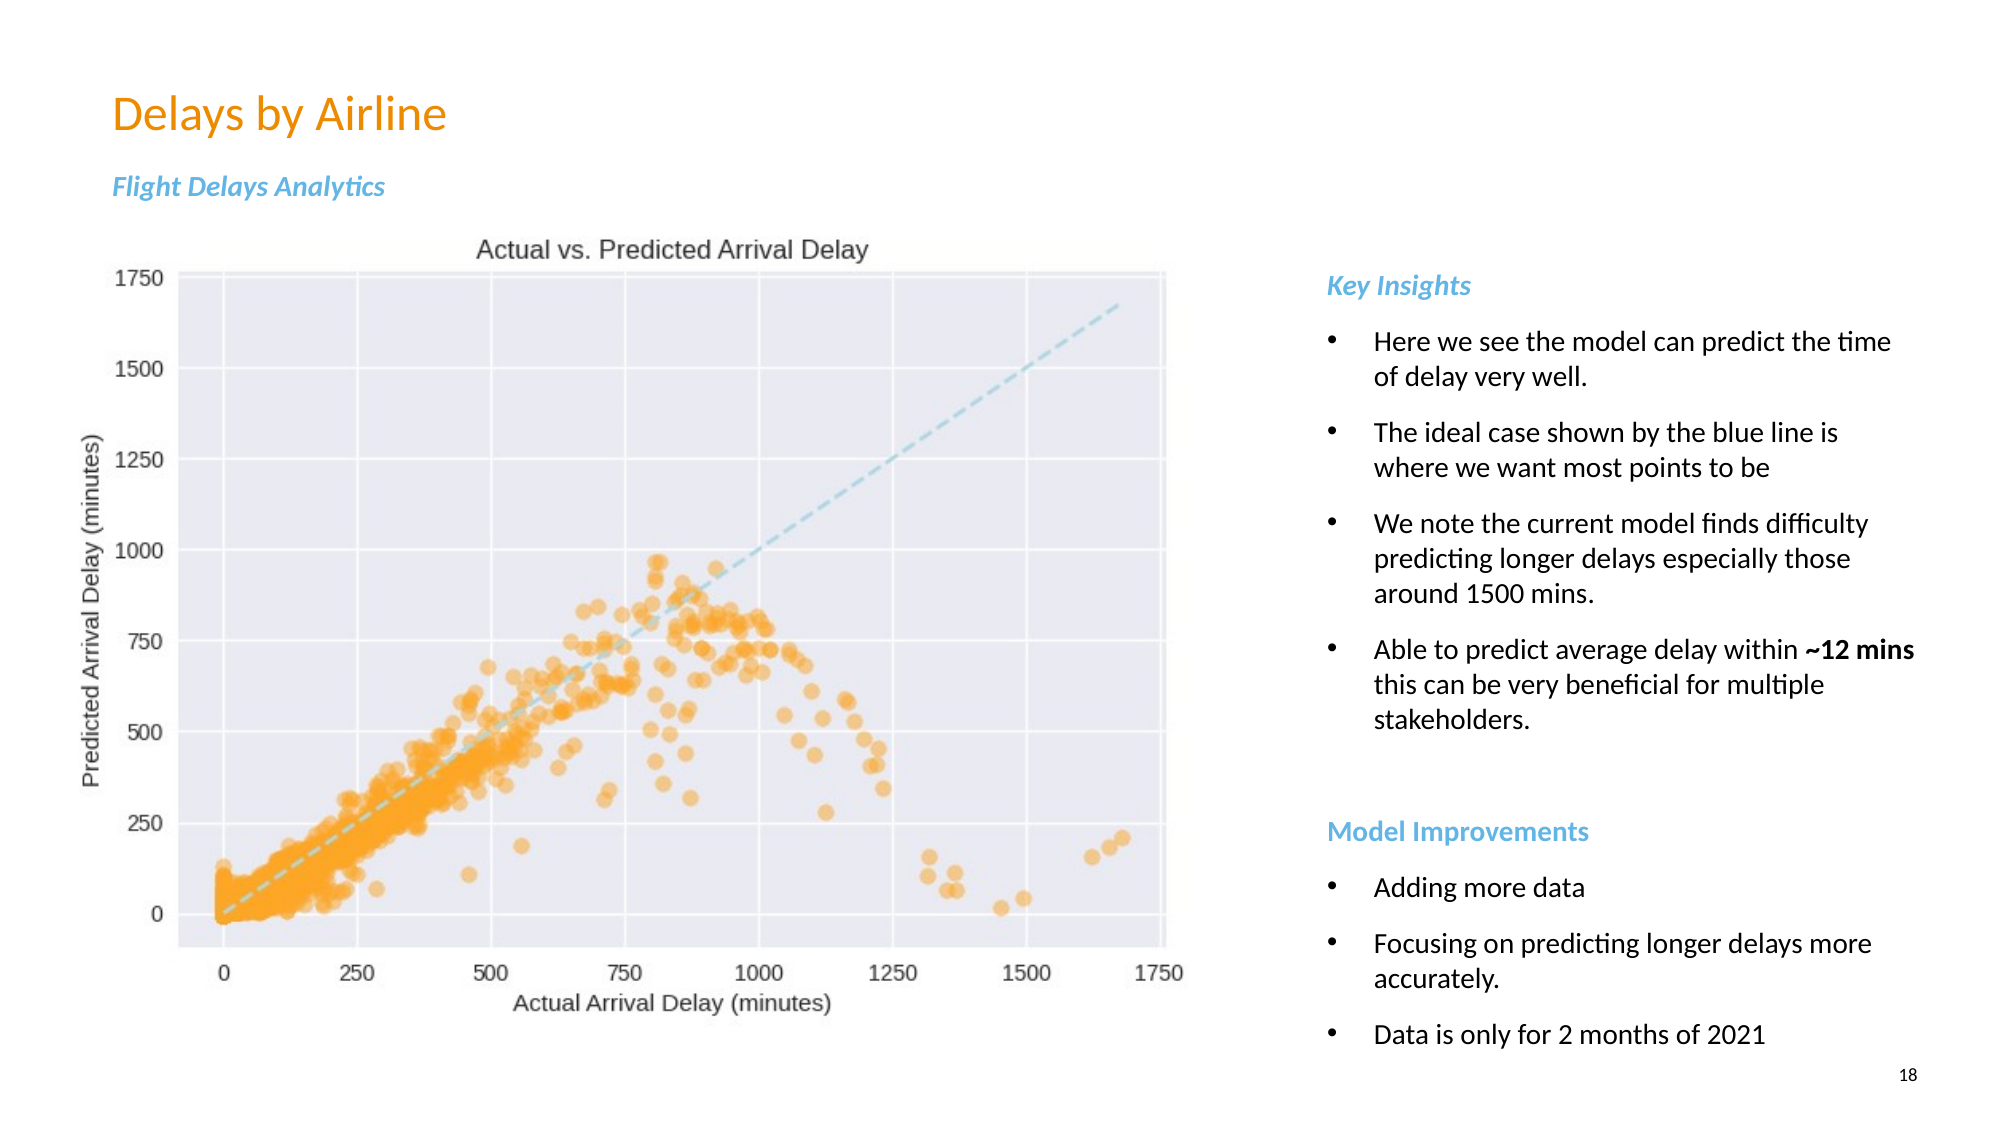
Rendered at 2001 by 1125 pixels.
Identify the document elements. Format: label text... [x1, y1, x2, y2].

picture [67, 224, 1200, 1032]
list Flight Delays Analytics [82, 137, 1914, 210]
list Key Insights Here we see the model can predict the time of delay very well. The ideal case shown by the blue line is where we want most points to be We note the current model finds difficulty predicting longer delays especially those around 1500 mins. Able to predict average delay within ~12 mins this can be very beneficial for multiple stakeholders. Model Improvements Adding more data Focusing on predicting longer delays more accurately. Data is only for 2 months of 2021 [1297, 236, 1950, 1099]
title Delays by Airline [82, 50, 1918, 123]
